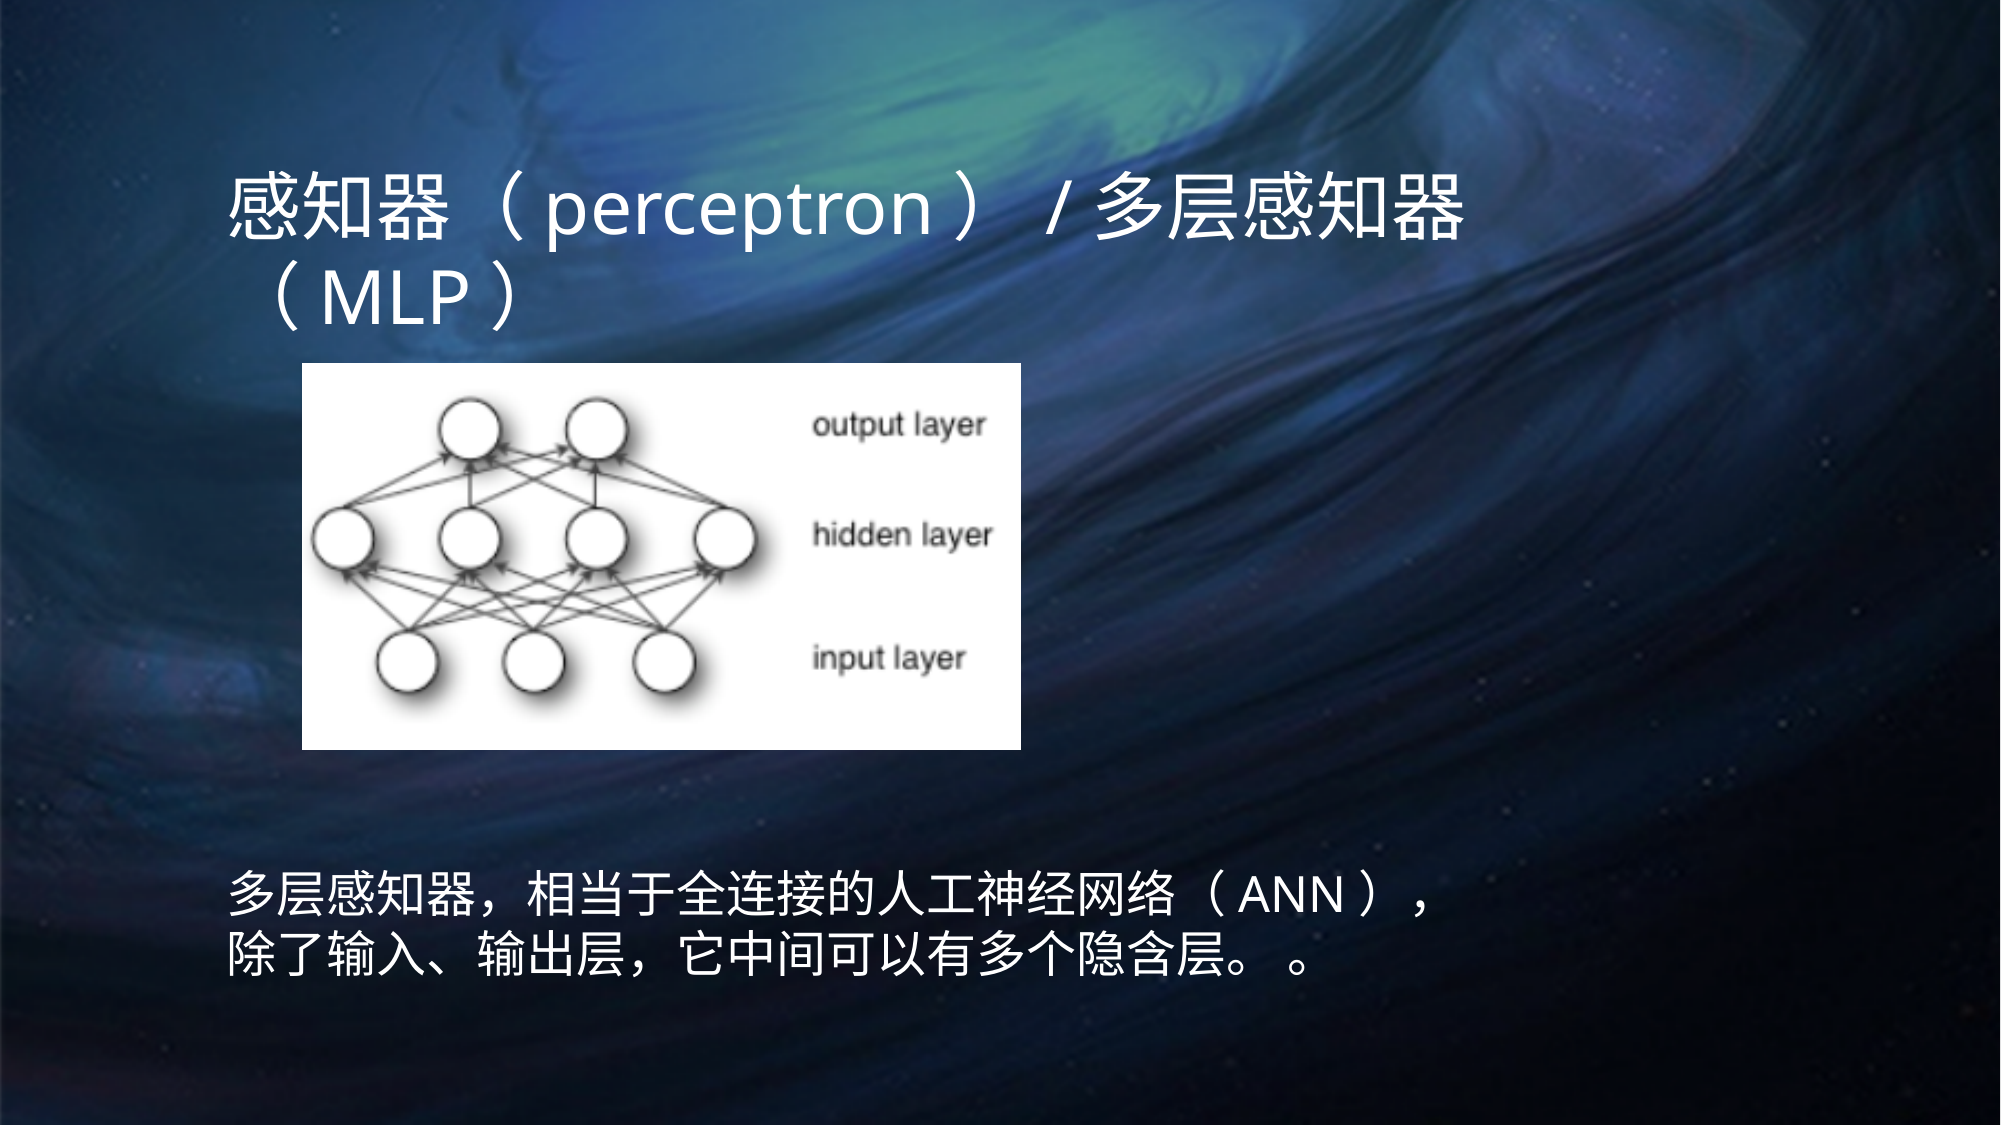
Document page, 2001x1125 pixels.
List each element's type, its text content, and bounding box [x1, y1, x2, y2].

text_box 感知器（perceptron）/多层感知器（MLP） [211, 152, 1677, 347]
text_box 多层感知器，相当于全连接的人工神经网络（ANN），除了输入、输出层，它中间可以有多个隐含层。 。 [211, 855, 1503, 991]
picture [0, 0, 2001, 1125]
